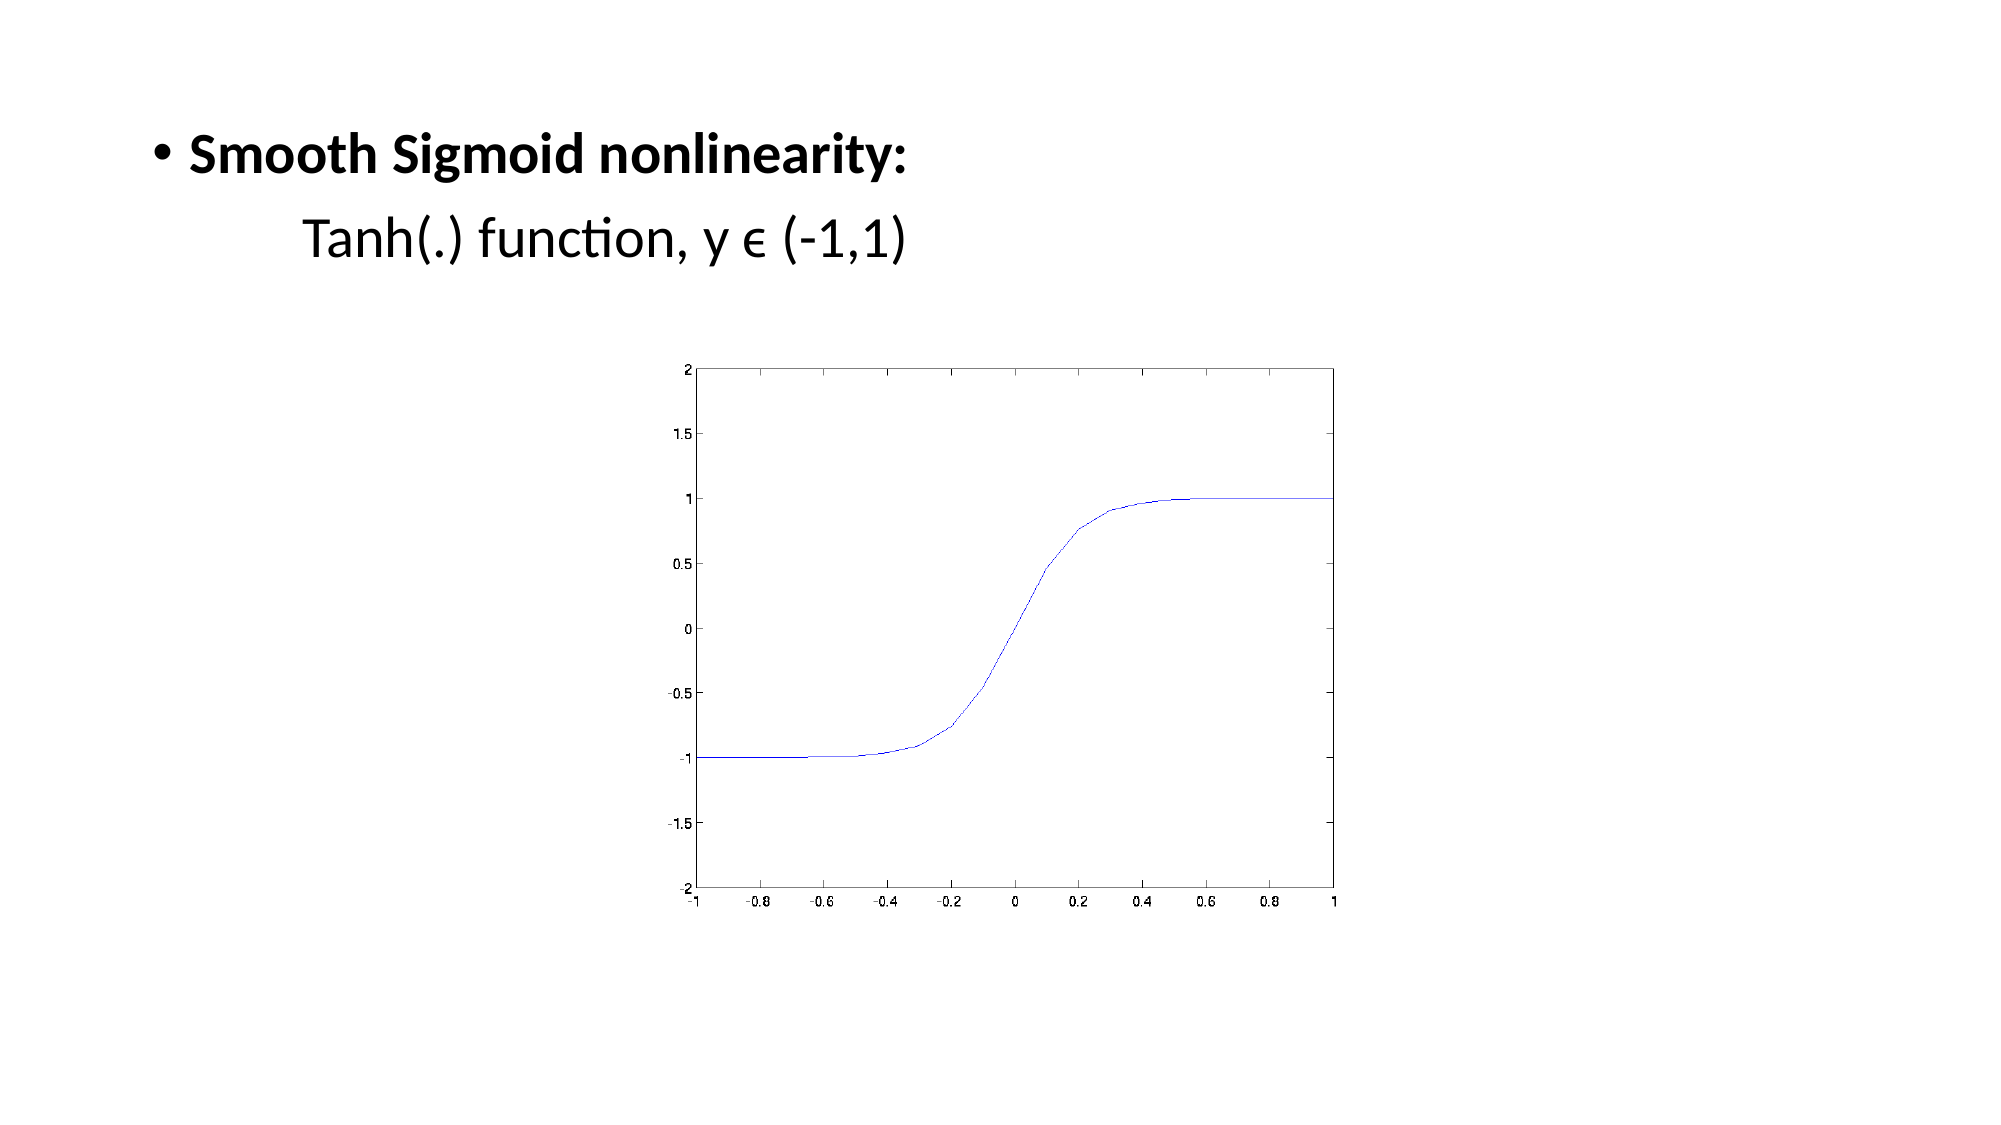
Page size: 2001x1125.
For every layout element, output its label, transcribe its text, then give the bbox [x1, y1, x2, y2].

picture [589, 320, 1411, 957]
list Smooth Sigmoid nonlinearity: Tanh(.) function, y ϵ (-1,1) [137, 115, 1863, 1014]
